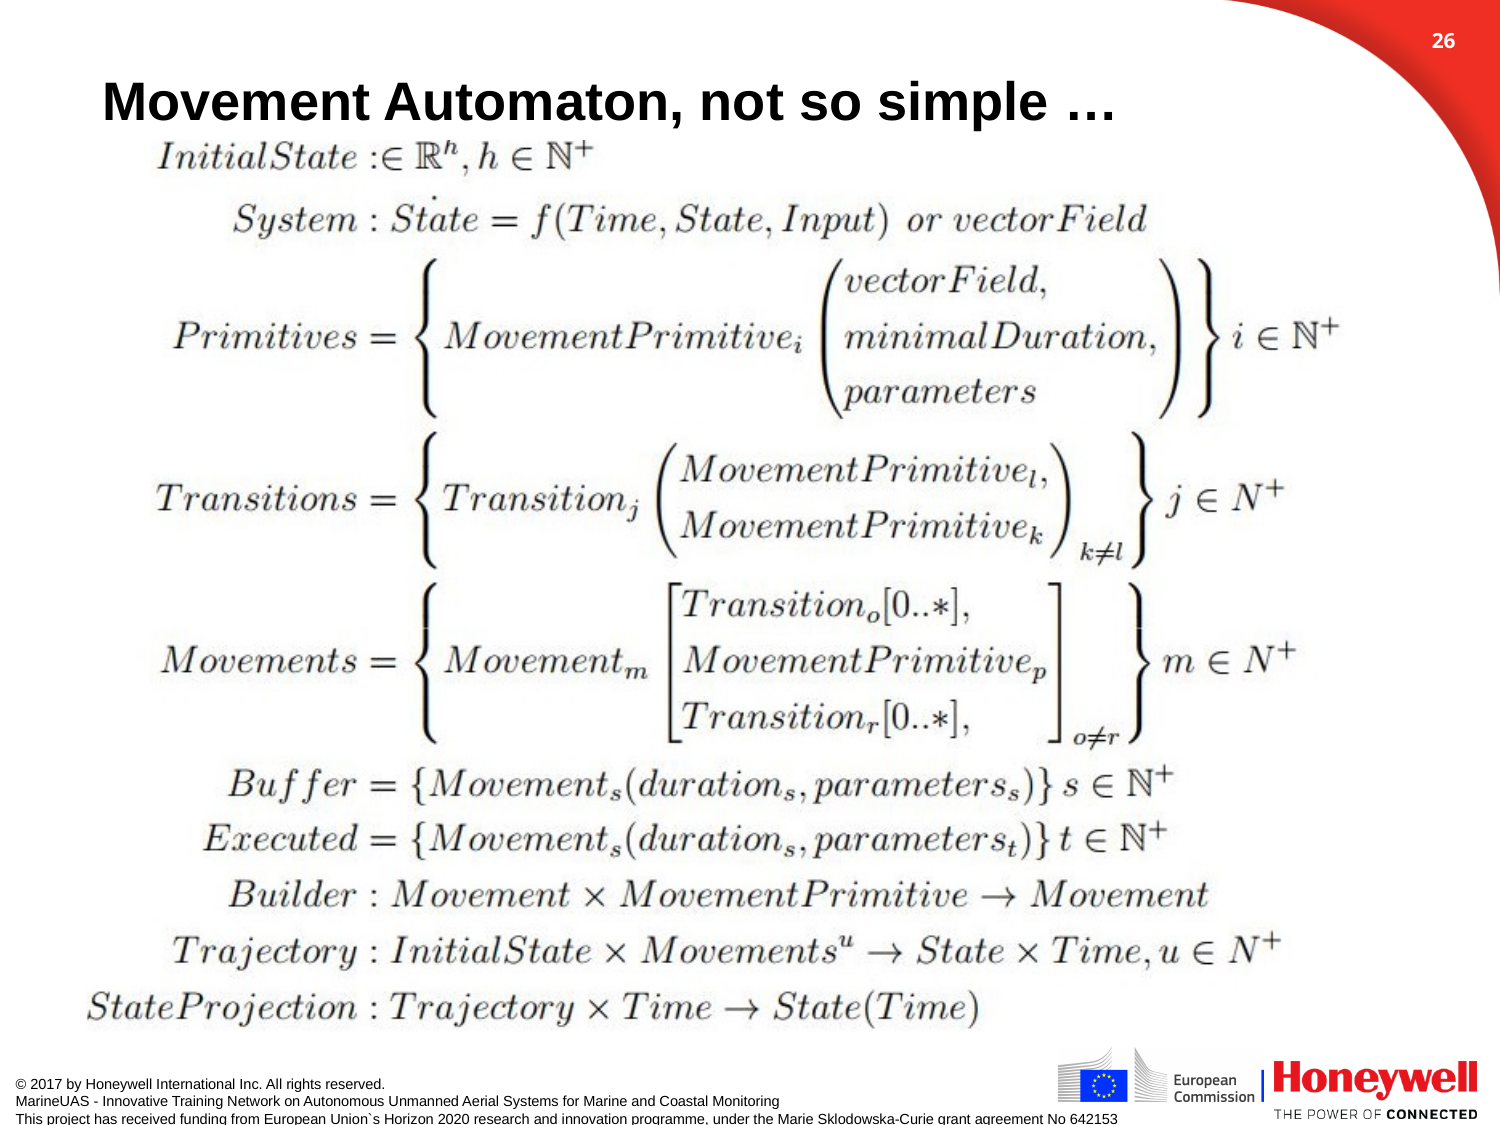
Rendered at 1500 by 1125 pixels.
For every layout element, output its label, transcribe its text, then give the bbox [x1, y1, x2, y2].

picture [1058, 1047, 1264, 1102]
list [86, 140, 1348, 1033]
title Movement Automaton, not so simple … [86, 58, 1347, 139]
picture [1274, 1061, 1477, 1119]
picture [1203, 0, 1500, 297]
slide_number 25 [1416, 0, 1500, 83]
